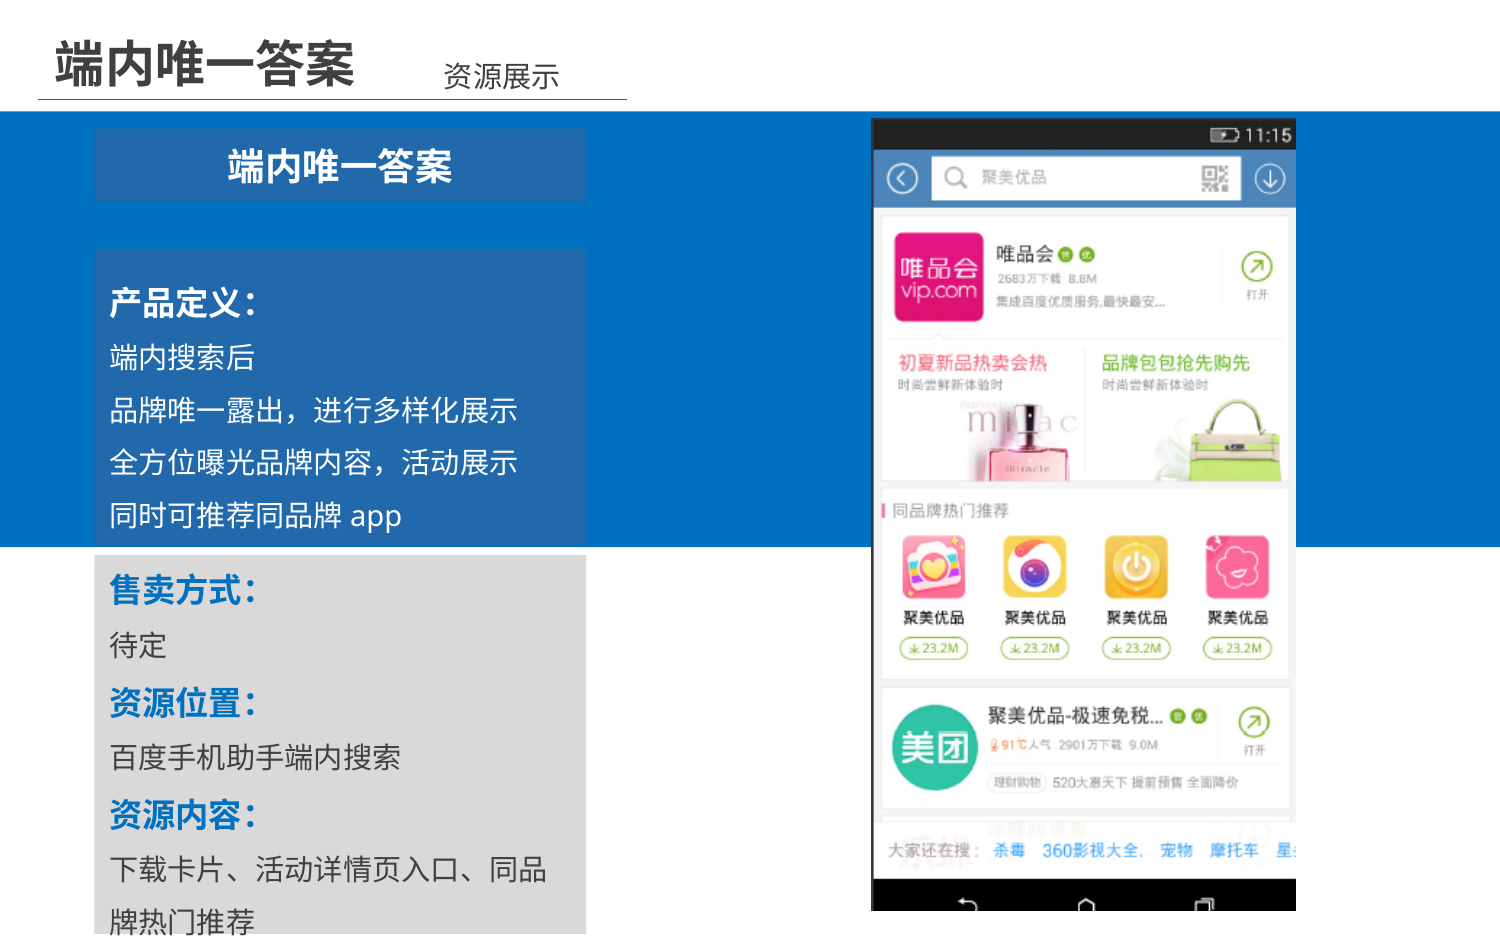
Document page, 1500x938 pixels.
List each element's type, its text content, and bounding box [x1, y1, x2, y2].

text_box 资源展示 [303, 51, 702, 101]
picture [871, 118, 1296, 911]
text_box 端内唯一答案 [93, 127, 587, 203]
text_box 产品定义： 端内搜索后 品牌唯一露出，进行多样化展示 全方位曝光品牌内容，活动展示 同时可推荐同品牌app [93, 248, 587, 547]
text_box 端内唯一答案 [5, 24, 405, 100]
text_box 售卖方式： 待定 资源位置： 百度手机助手端内搜索 资源内容： 下载卡片、活动详情页入口、同品牌热门推荐 [93, 554, 587, 935]
text_box [0, 110, 1500, 548]
